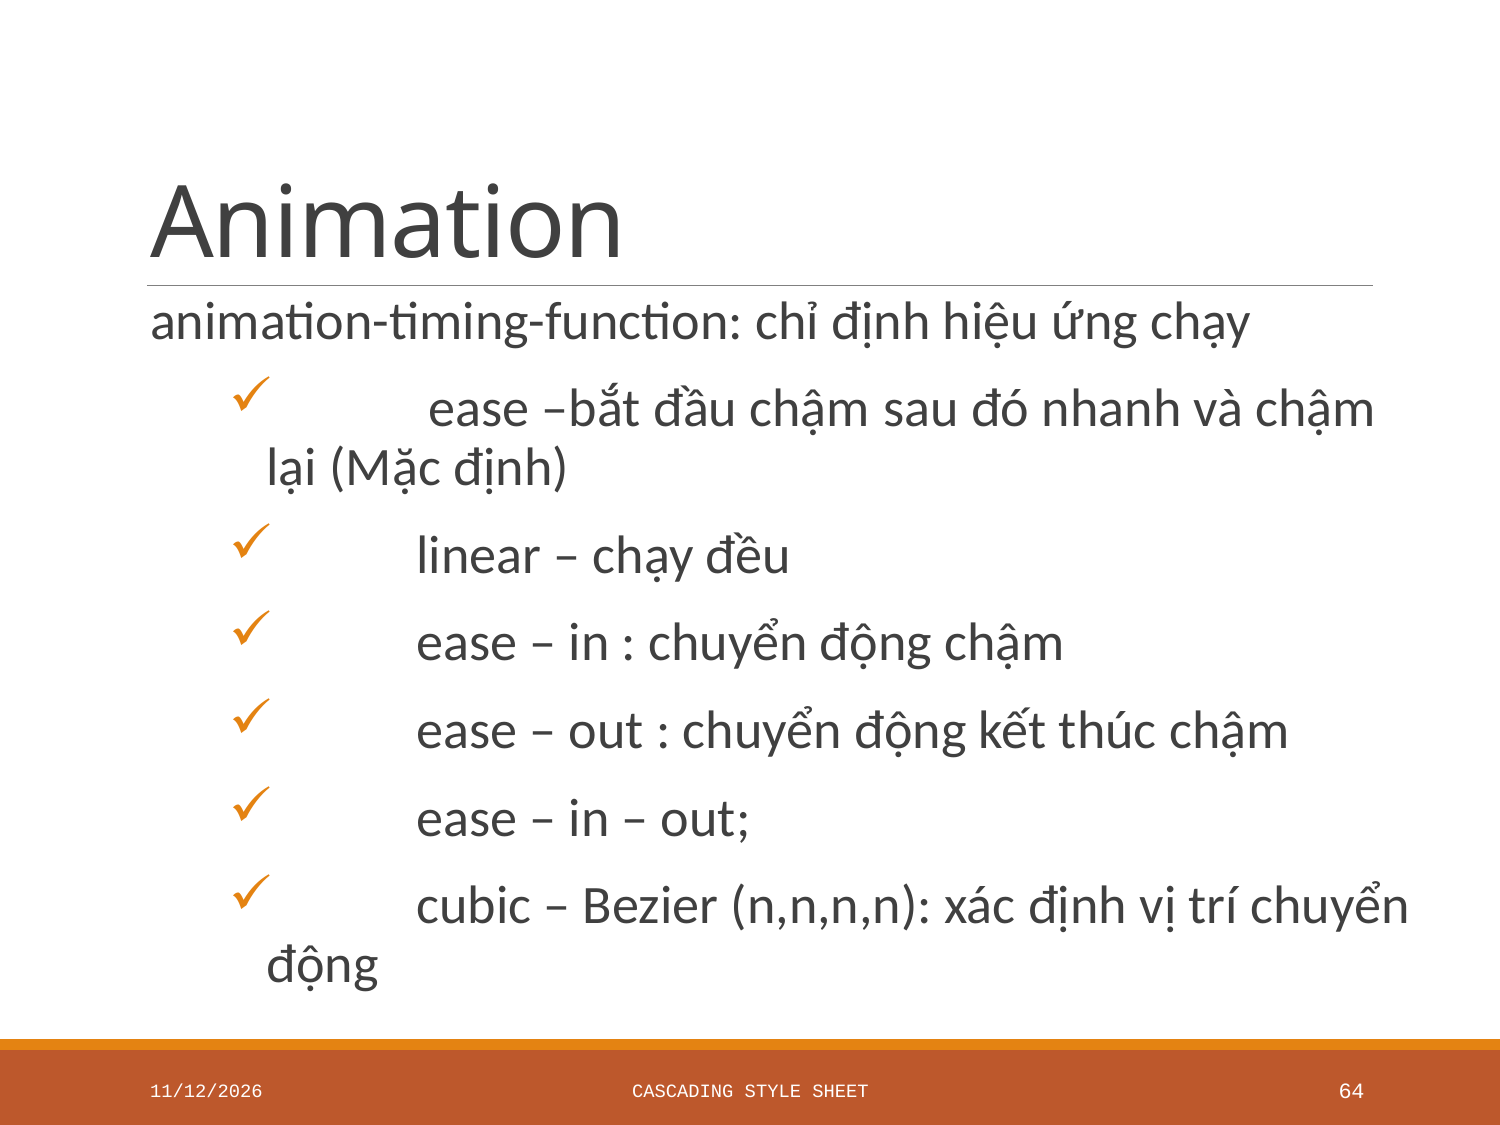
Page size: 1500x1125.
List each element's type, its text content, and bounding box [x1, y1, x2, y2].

title Animation [135, 47, 1373, 285]
footer Cascading Style Sheet [453, 1059, 1047, 1120]
slide_number 64 [1218, 1059, 1380, 1120]
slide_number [135, 1059, 440, 1120]
list animation-timing-function: chỉ định hiệu ứng chạy ease –bắt đầu chậm sau đó nhanh và chậm lại (Mặc định) linear – chạy đều ease – in : chuyển động chậm ease – out : chuyển động kết thúc chậm ease – in – out; cubic – Bezier (n,n,n,n): xác định vị trí chuyển động [135, 285, 1438, 1040]
